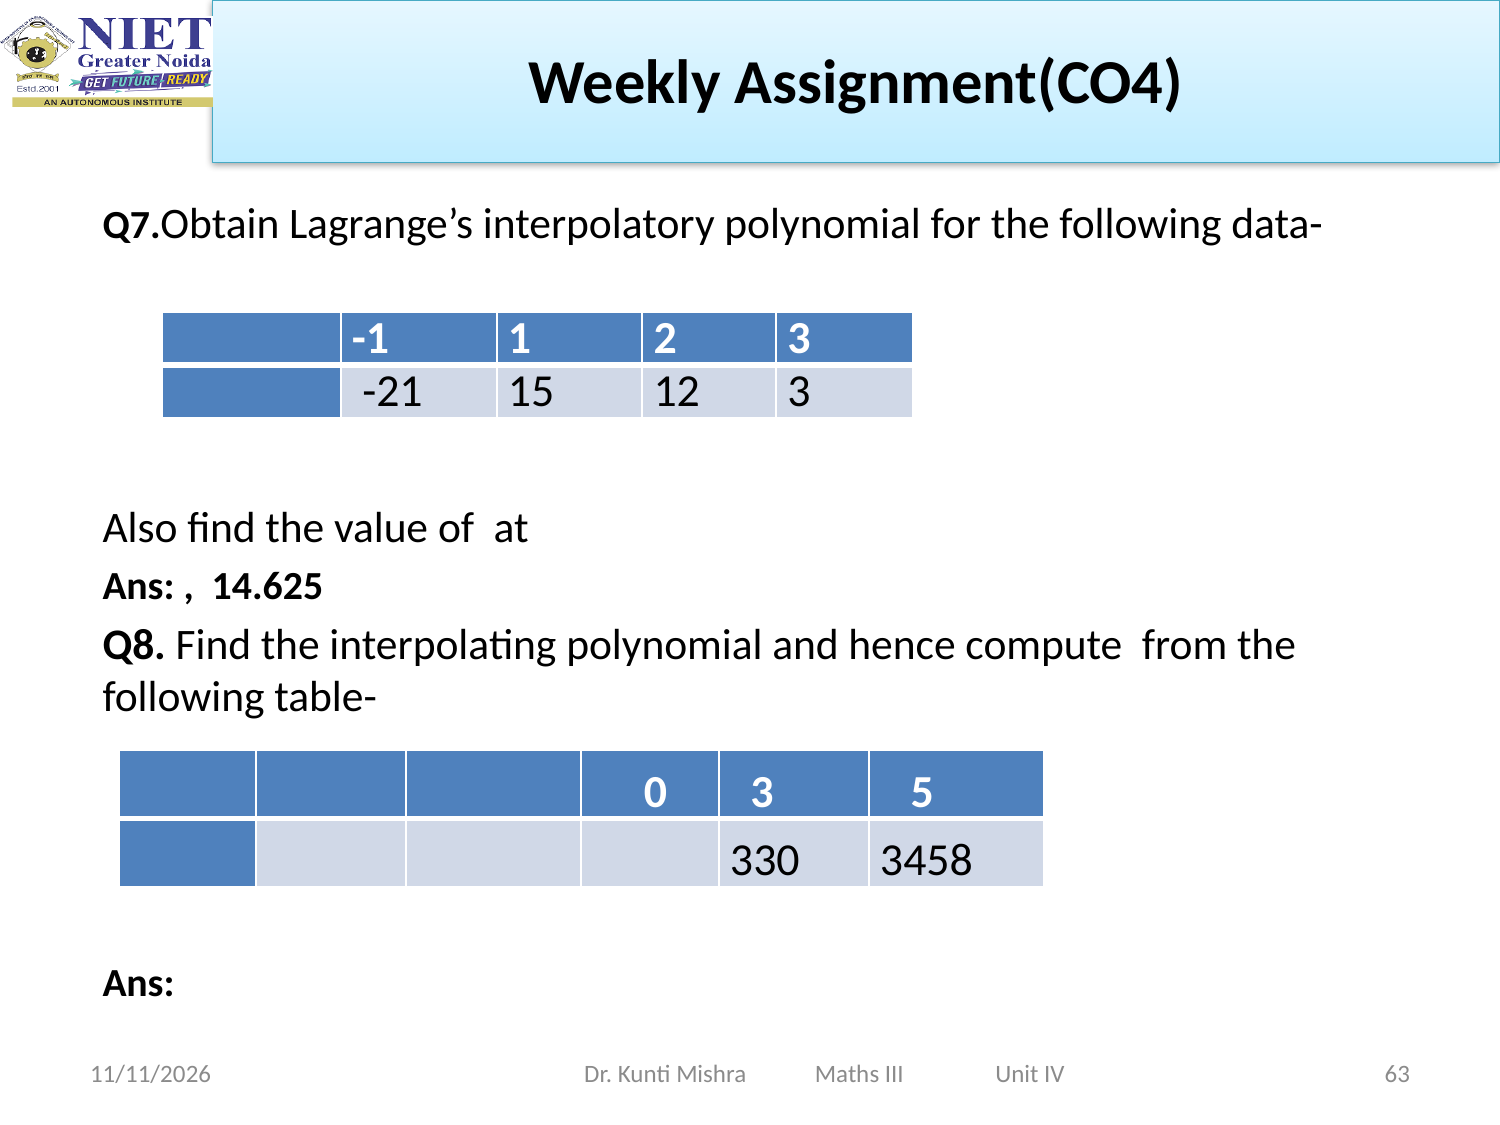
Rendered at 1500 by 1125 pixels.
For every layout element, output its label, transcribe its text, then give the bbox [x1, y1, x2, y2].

slide_number 63 [1074, 1042, 1425, 1103]
text_box Weekly Assignment(CO4) [212, 0, 1500, 163]
footer Dr. Kunti Mishra Maths III Unit IV [412, 1042, 1074, 1103]
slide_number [75, 1042, 412, 1103]
picture [0, 16, 213, 107]
